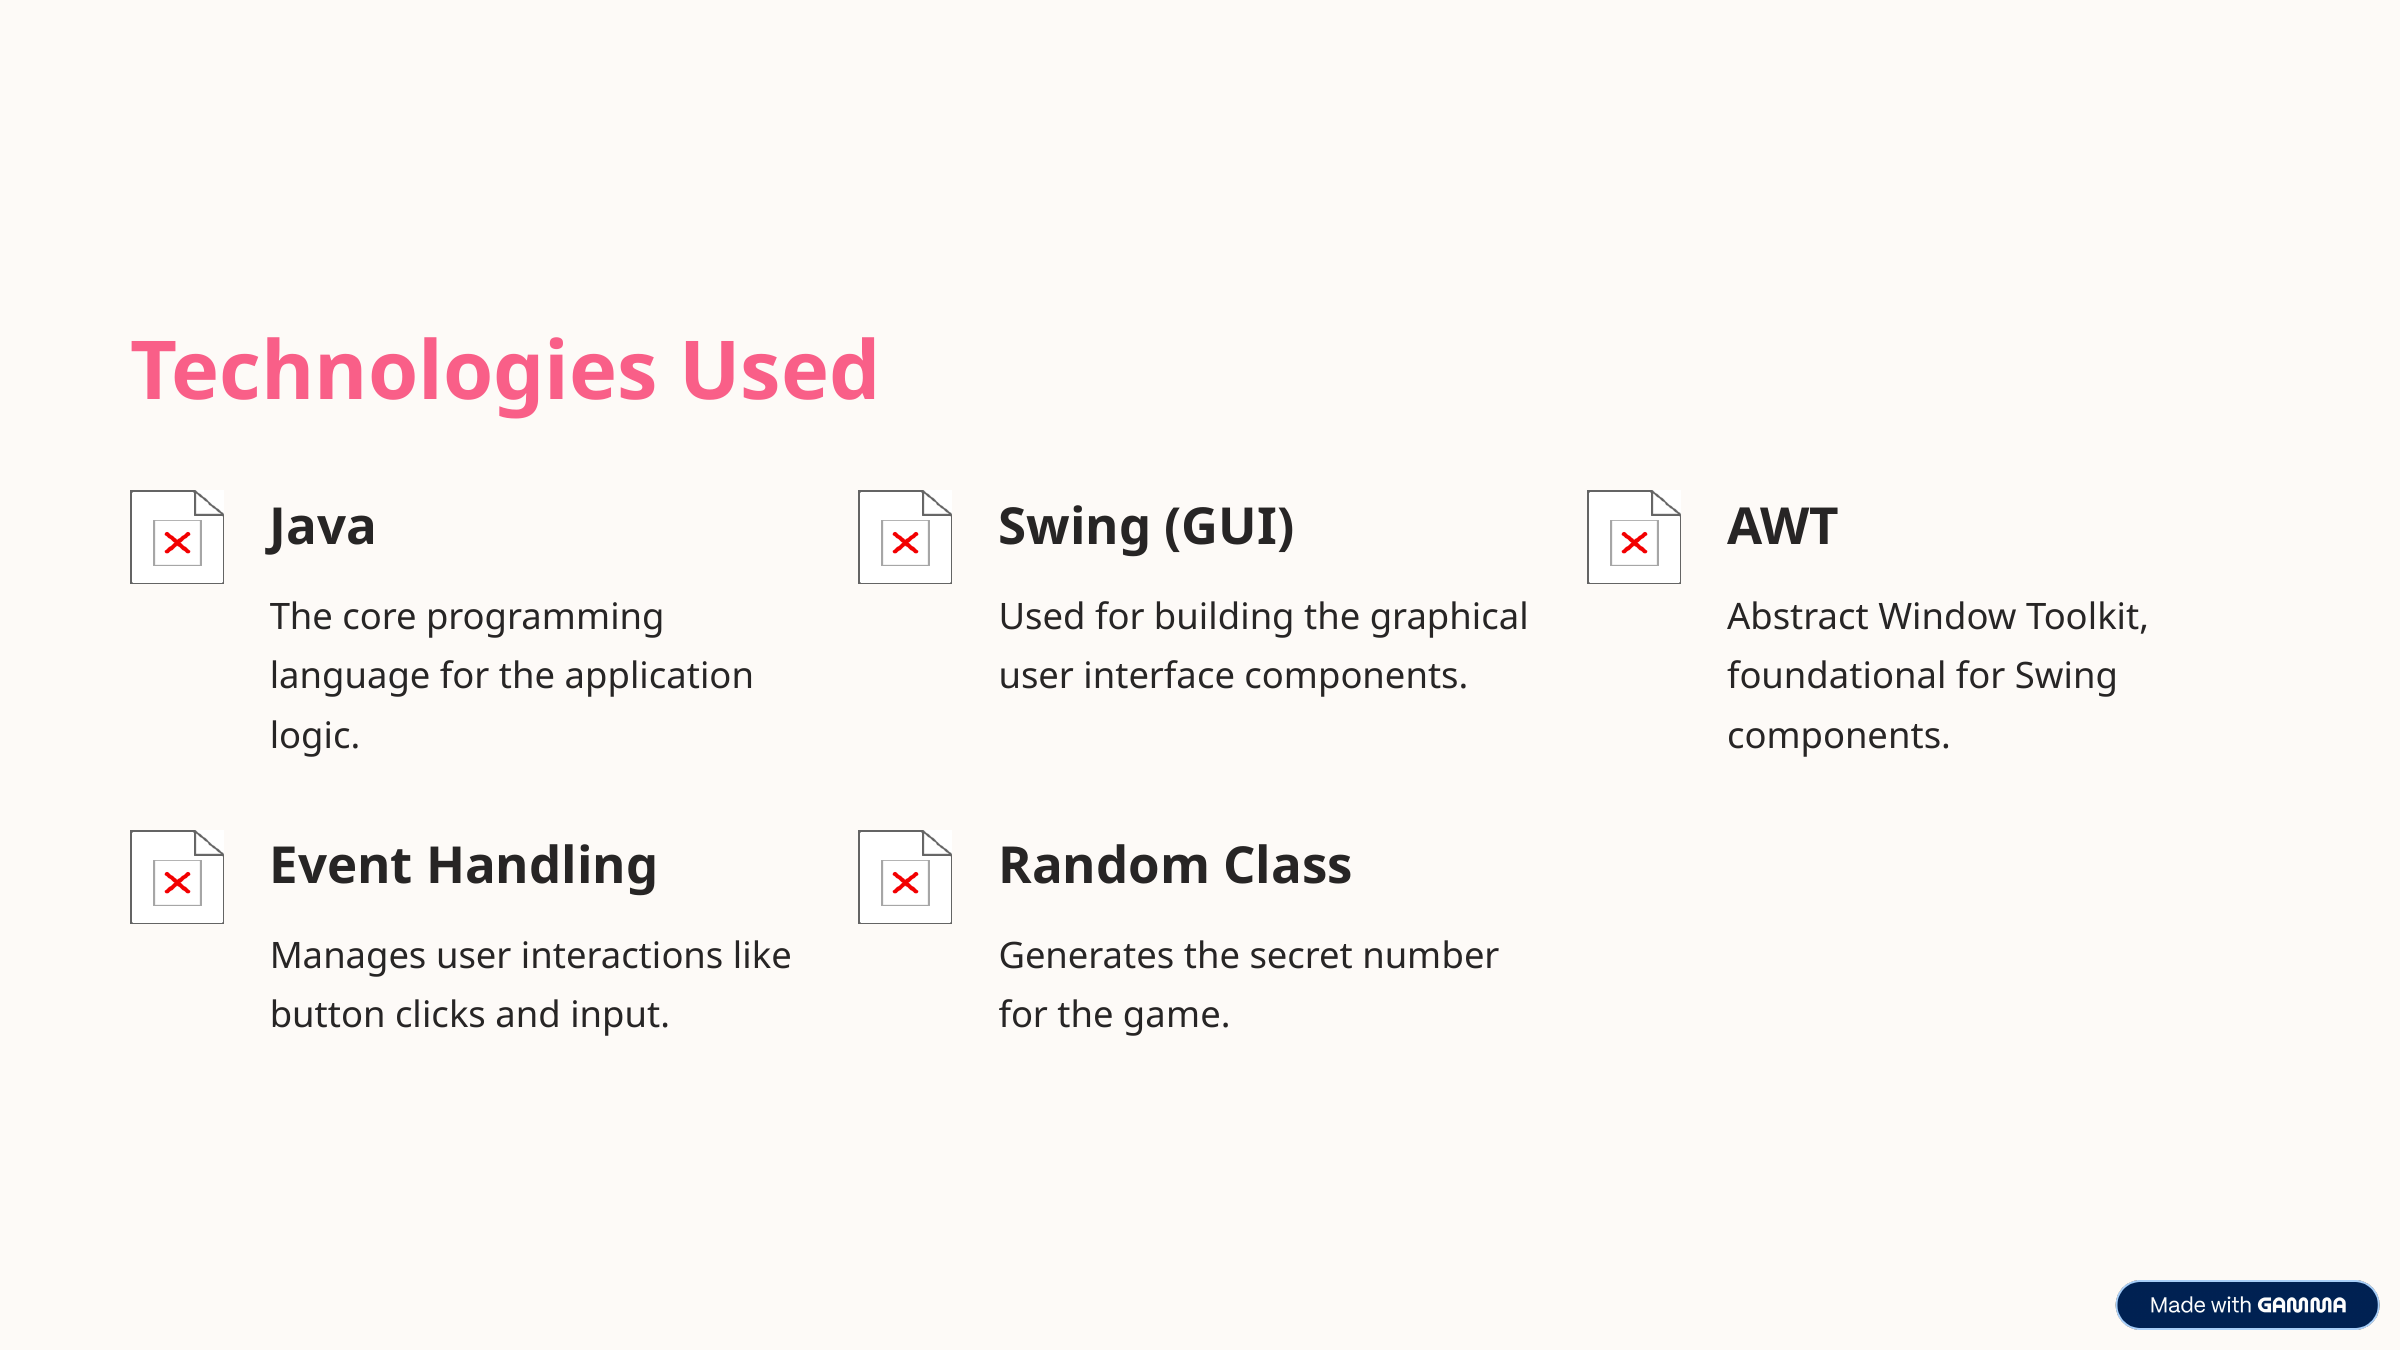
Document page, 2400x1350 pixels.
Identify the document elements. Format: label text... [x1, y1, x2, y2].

text_box Generates the secret number for the game. [998, 916, 1542, 1036]
text_box Technologies Used [130, 314, 949, 417]
picture [130, 490, 224, 585]
picture [2106, 1271, 2389, 1339]
picture [858, 490, 952, 585]
text_box Event Handling [269, 830, 782, 895]
text_box Random Class [998, 830, 1510, 895]
text_box Abstract Window Toolkit, foundational for Swing components. [1727, 577, 2270, 756]
picture [858, 830, 952, 924]
text_box The core programming language for the application logic. [269, 577, 813, 756]
text_box AWT [1727, 491, 2239, 555]
text_box Swing (GUI) [998, 491, 1510, 555]
picture [1587, 490, 1681, 585]
text_box Manages user interactions like button clicks and input. [269, 916, 813, 1036]
picture [130, 830, 224, 924]
text_box Used for building the graphical user interface components. [998, 577, 1542, 697]
text_box Java [269, 491, 782, 555]
